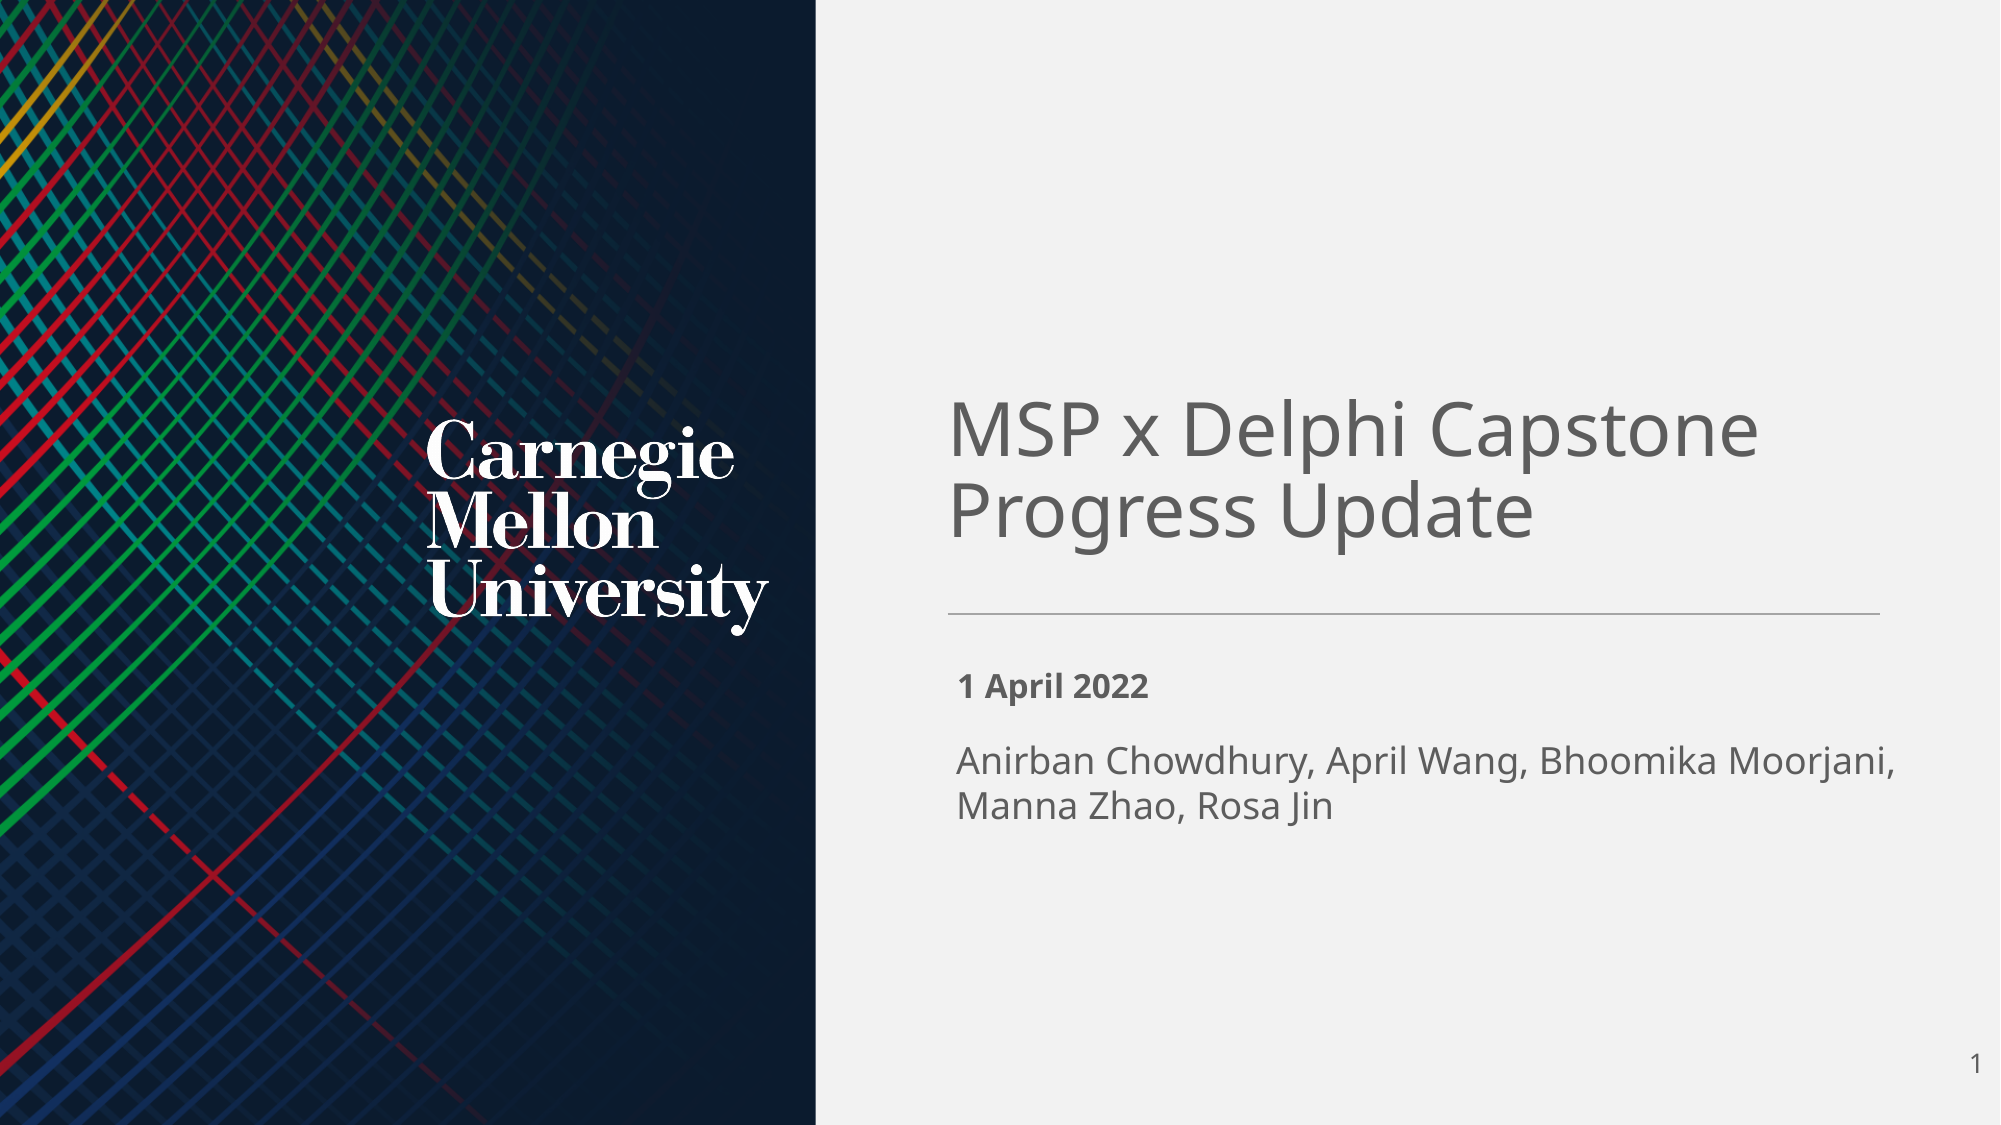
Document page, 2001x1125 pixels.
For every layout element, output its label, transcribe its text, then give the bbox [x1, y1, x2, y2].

picture [0, 0, 815, 1125]
list 1 April 2022 [949, 660, 1486, 716]
slide_number ‹#› [1871, 1038, 1992, 1125]
list MSP x Delphi Capstone Progress Update [940, 374, 1881, 572]
list Anirban Chowdhury, April Wang, Bhoomika Moorjani, Manna Zhao, Rosa Jin [948, 729, 1921, 836]
